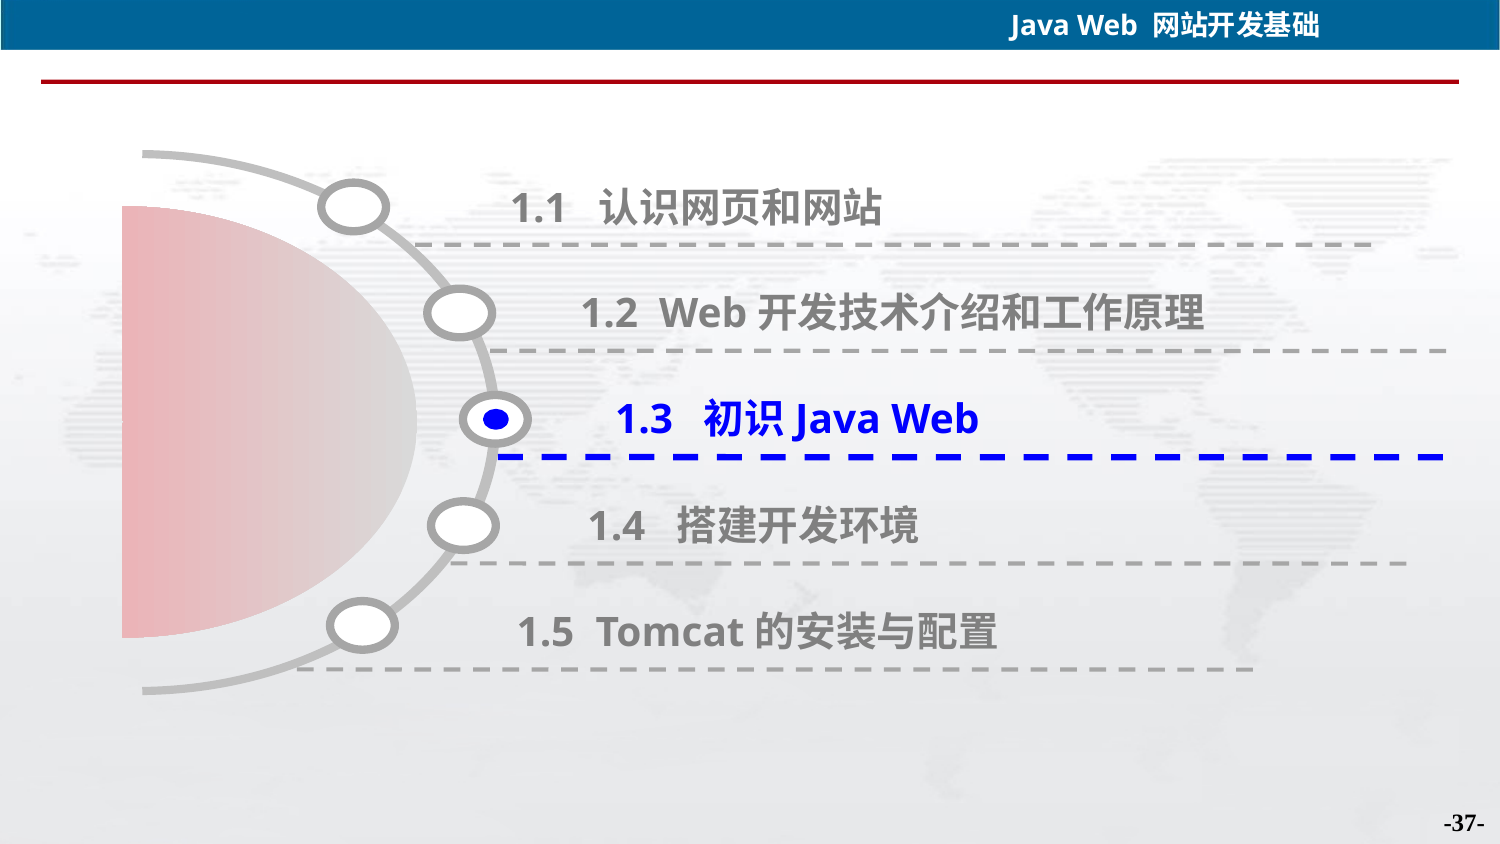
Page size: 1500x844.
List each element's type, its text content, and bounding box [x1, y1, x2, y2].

picture [0, 0, 1500, 844]
text_box 1.4 搭建开发环境 [570, 481, 1103, 567]
slide_number -37- [1149, 798, 1500, 844]
text_box 1.5 Tomcat的安装与配置 [499, 587, 1032, 672]
text_box 1.2 Web开发技术介绍和工作原理 [562, 268, 1237, 353]
text_box 1.1 认识网页和网站 [492, 164, 1024, 249]
text_box 1.3 初识Java Web [597, 375, 1131, 460]
